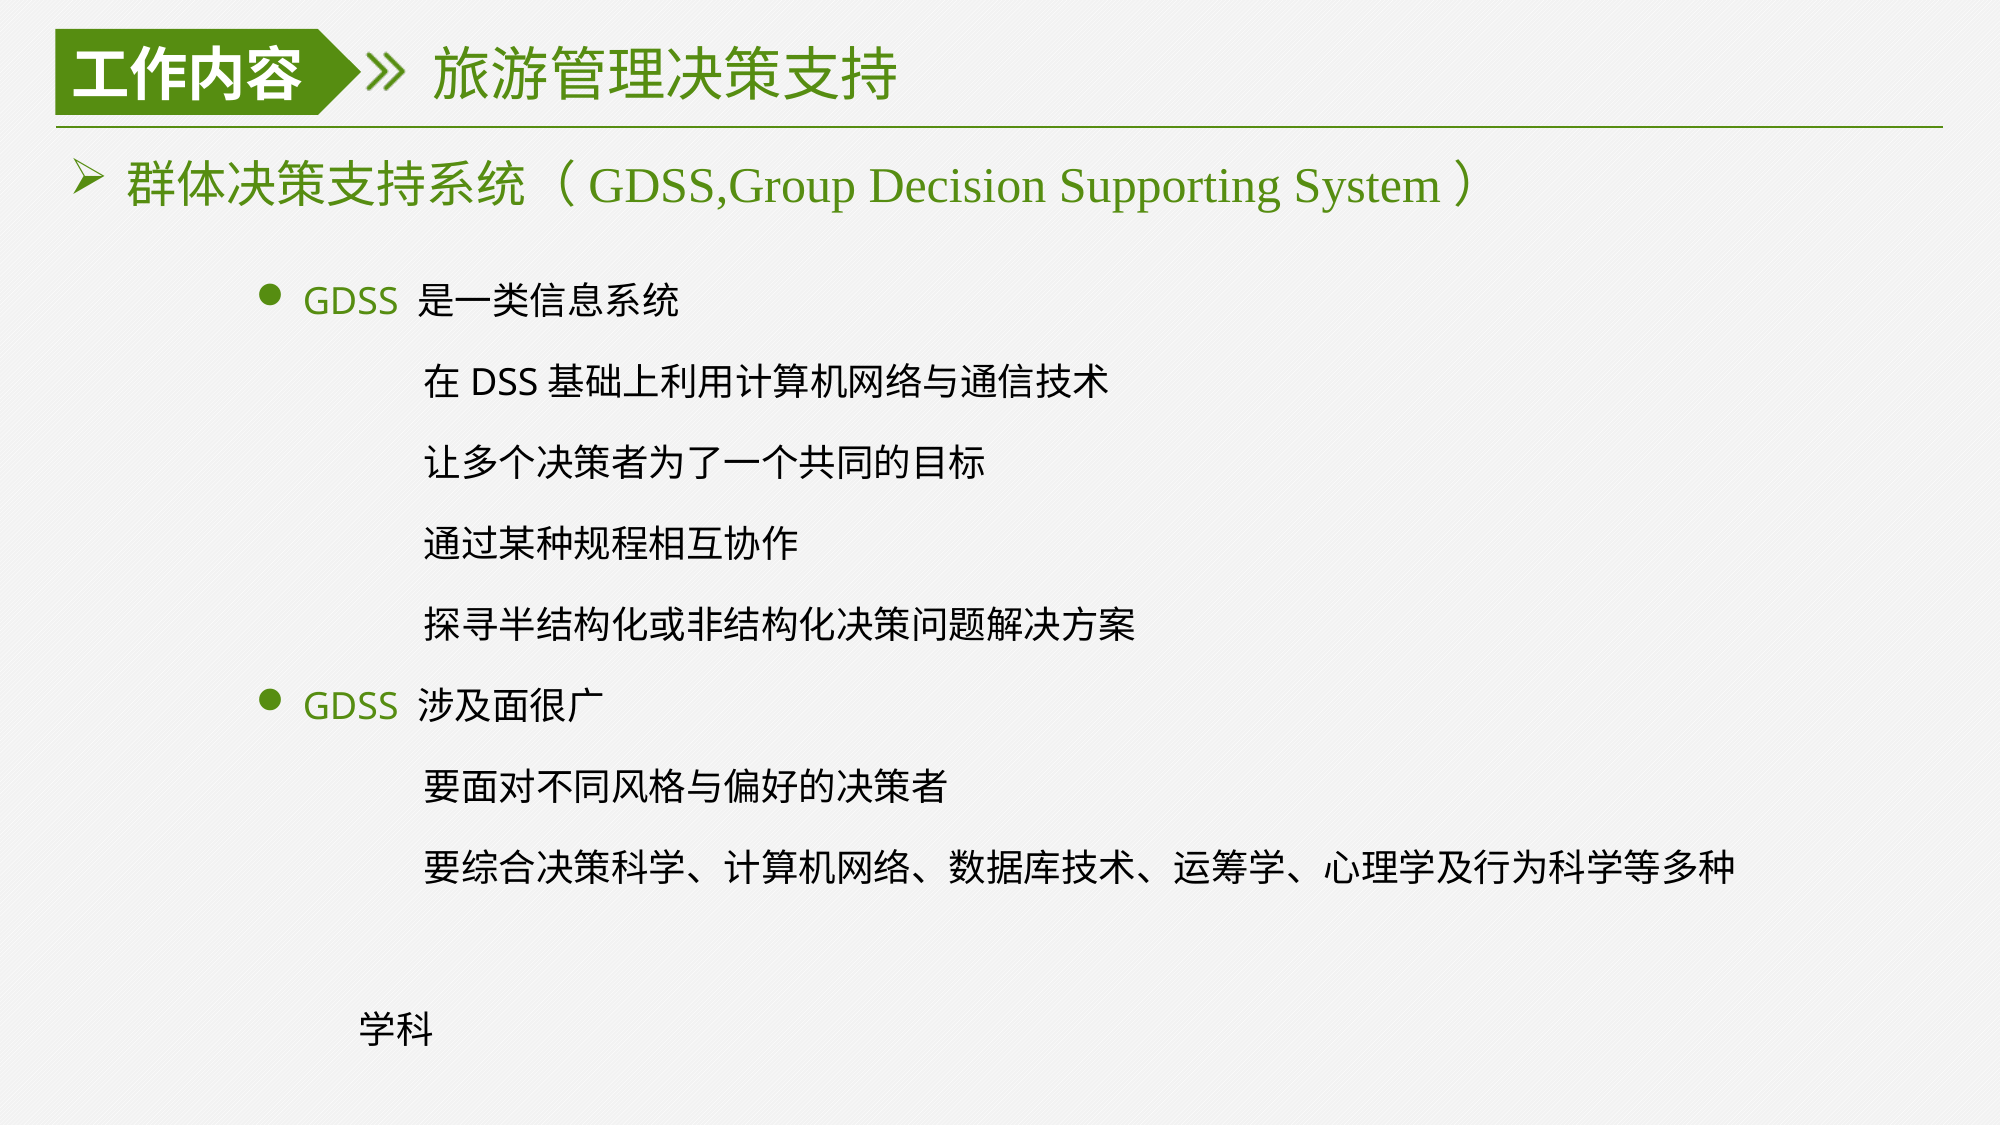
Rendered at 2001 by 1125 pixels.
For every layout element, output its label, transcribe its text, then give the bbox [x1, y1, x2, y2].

text_box GDSS 是一类信息系统 在DSS基础上利用计算机网络与通信技术 让多个决策者为了一个共同的目标 通过某种规程相互协作 探寻半结构化或非结构化决策问题解决方案 GDSS 涉及面很广 要面对不同风格与偏好的决策者 要综合决策科学、计算机网络、数据库技术、运筹学、心理学及行为科学等多种 学科 [241, 233, 1758, 1103]
text_box 群体决策支持系统（GDSS,Group Decision Supporting System） [55, 145, 1944, 221]
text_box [55, 28, 1944, 127]
